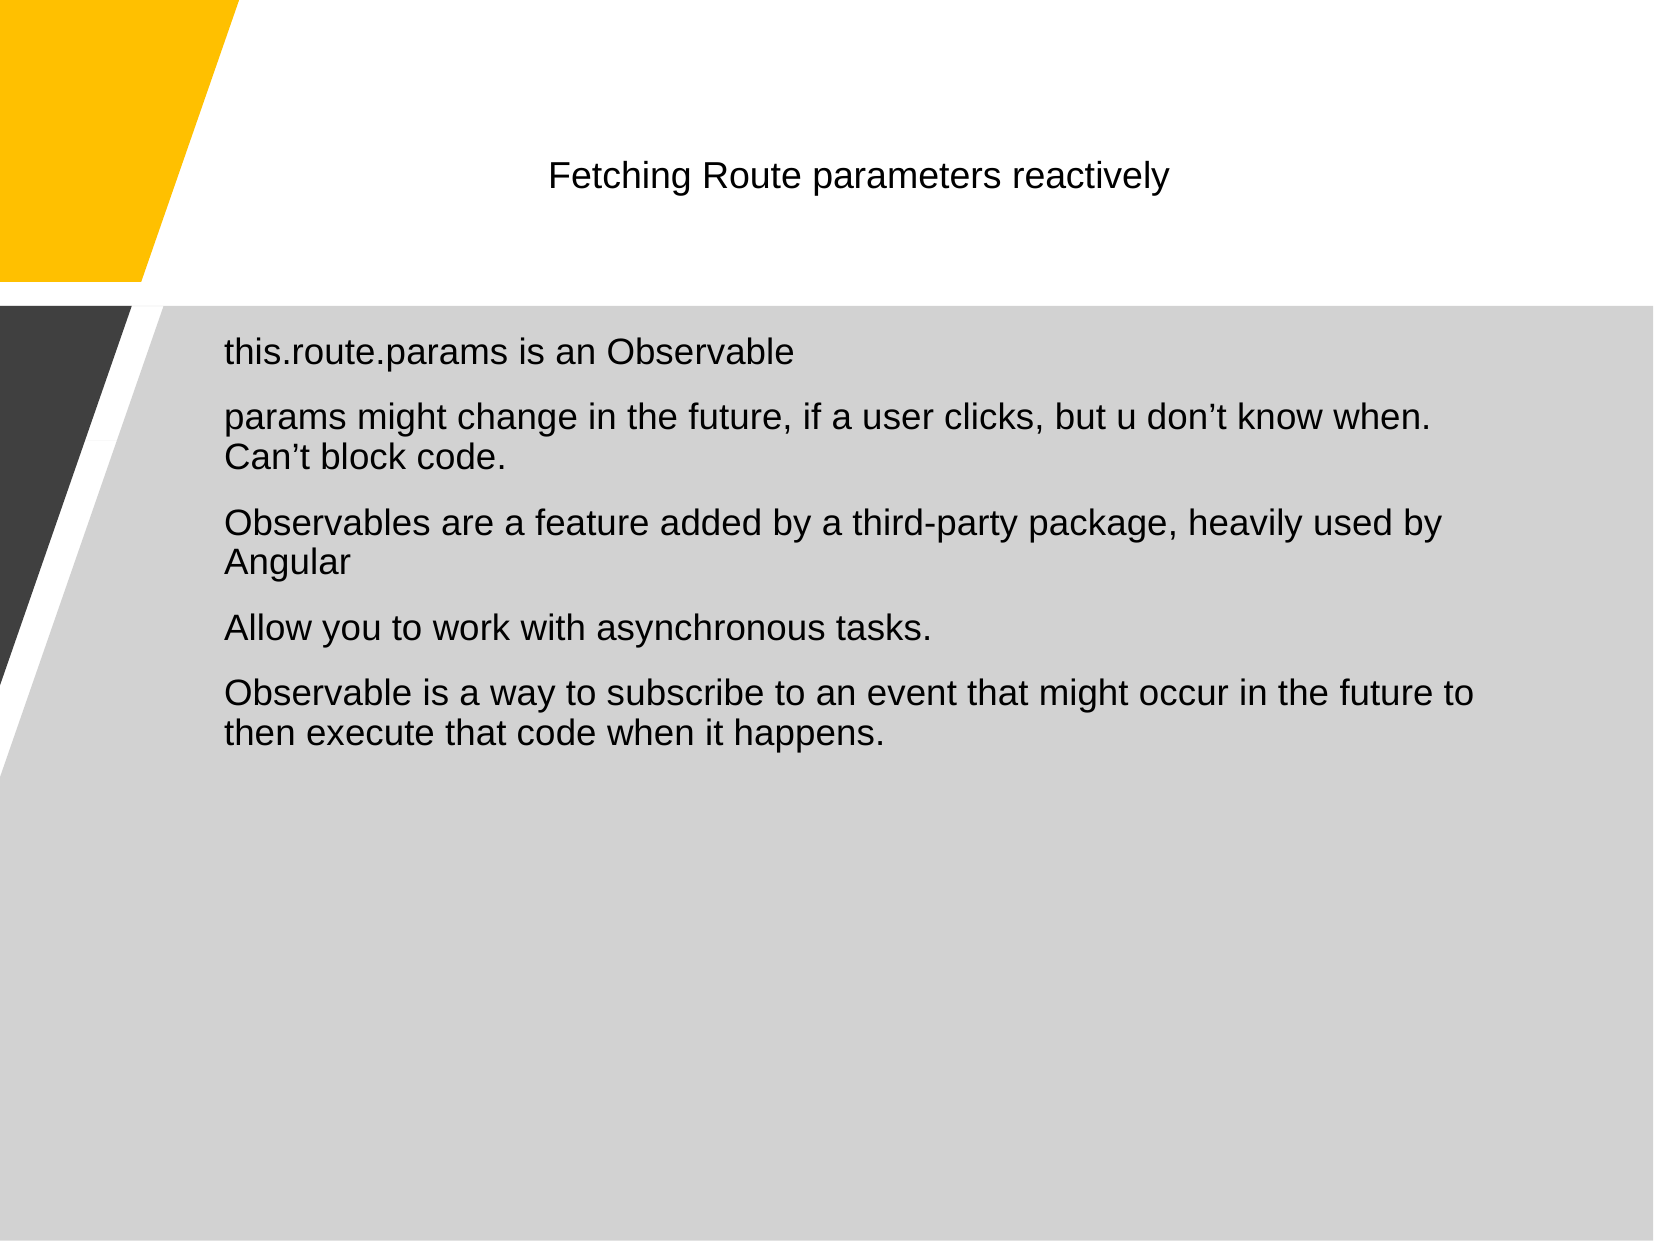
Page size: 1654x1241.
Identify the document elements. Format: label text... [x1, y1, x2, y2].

list this.route.params is an Observable params might change in the future, if a user clicks, but u don’t know when. Can’t block code. Observables are a feature added by a third-party package, heavily used by Angular Allow you to work with asynchronous tasks. Observable is a way to subscribe to an event that might occur in the future to then execute that code when it happens. [224, 332, 1495, 1125]
title Fetching Route parameters reactively [224, 66, 1495, 282]
text_box [0, 0, 241, 283]
text_box [0, 304, 1654, 1241]
text_box [0, 304, 134, 686]
